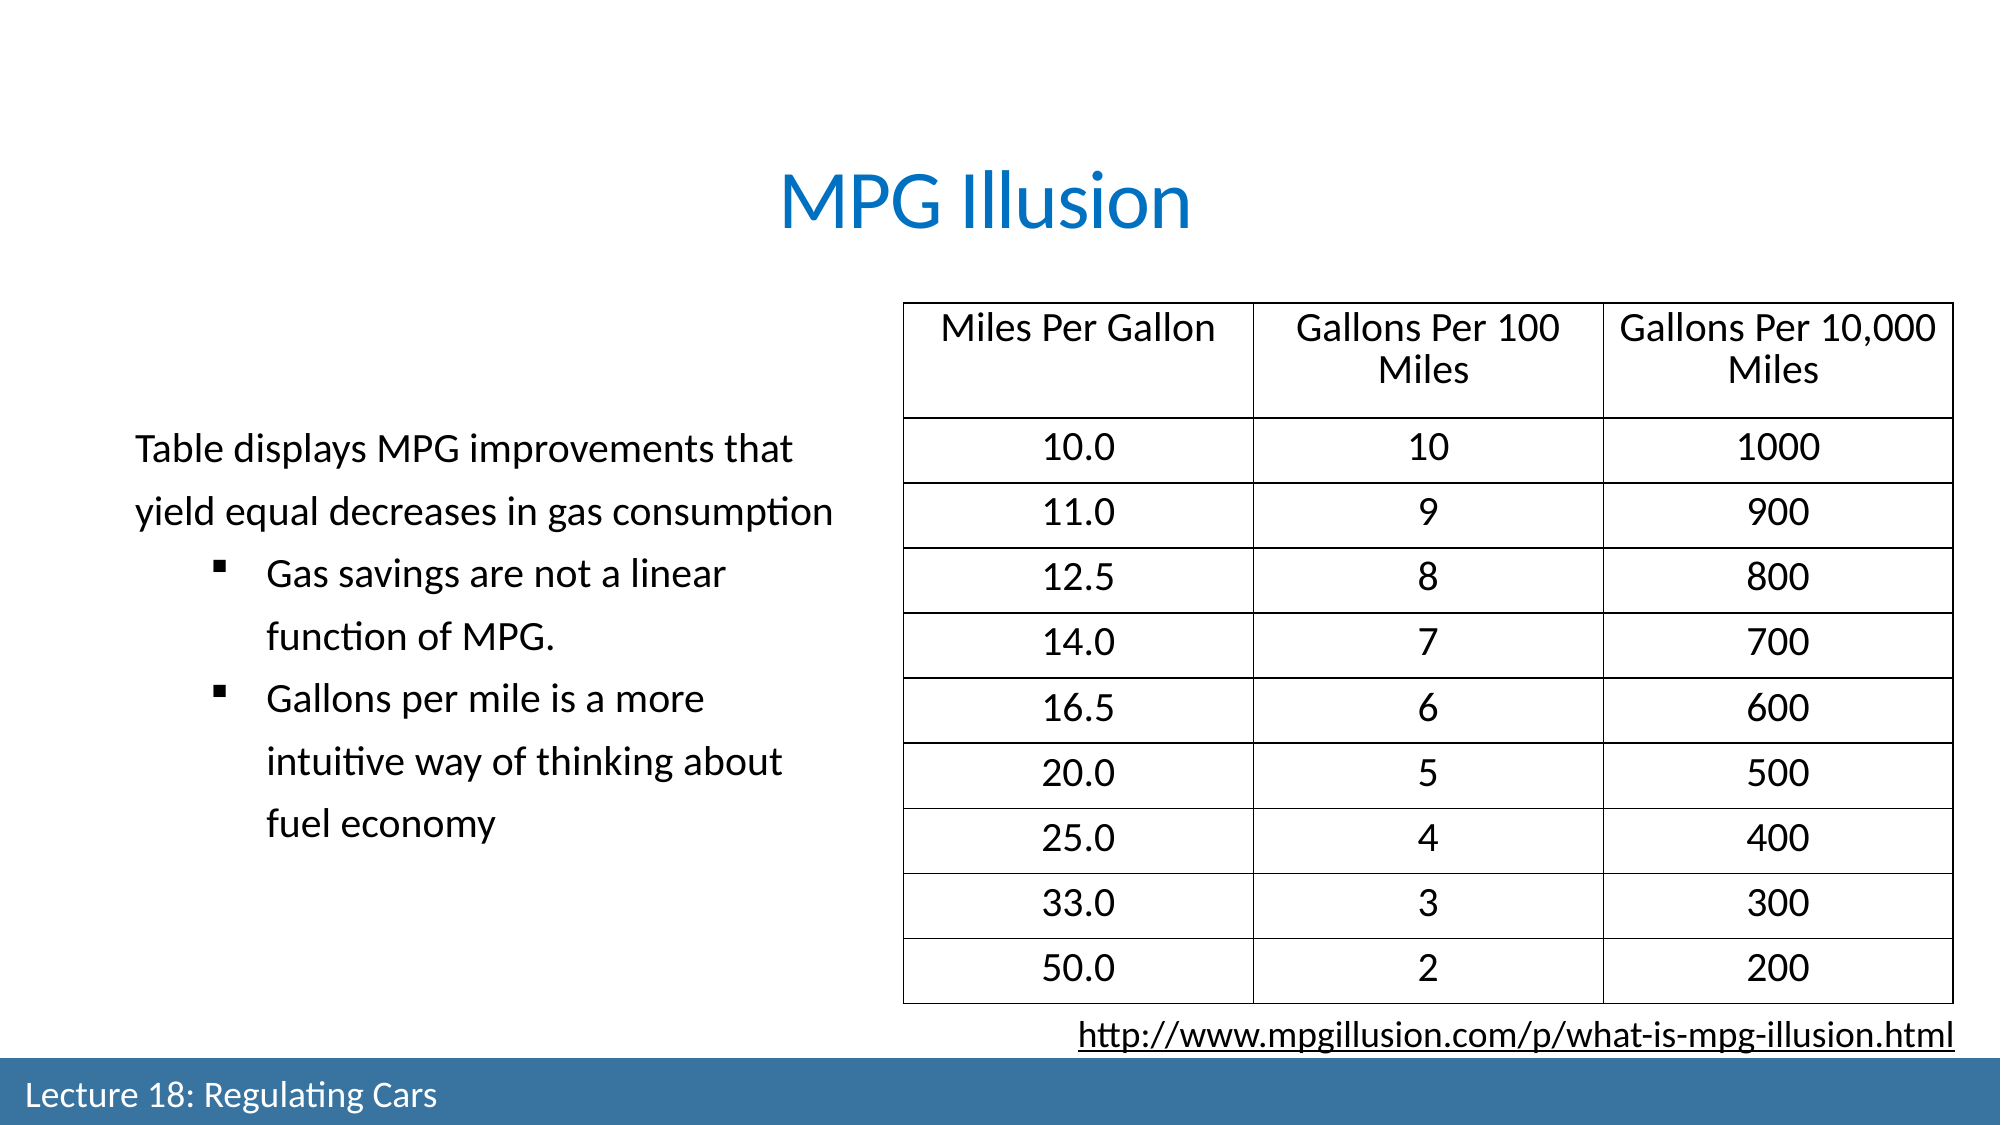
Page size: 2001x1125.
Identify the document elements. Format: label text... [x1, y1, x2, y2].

table_cell 3 [1254, 874, 1603, 938]
table_header Gallons Per 100 Miles [1254, 304, 1603, 417]
table_cell 500 [1604, 744, 1952, 808]
table_cell 900 [1604, 484, 1952, 547]
text_box MPG Illusion [393, 0, 1579, 254]
table_cell 800 [1604, 549, 1952, 612]
table_cell 10.0 [904, 419, 1253, 482]
text_box http://www.mpgillusion.com/p/what-is-mpg-illusion.html [1063, 1002, 1979, 1063]
table_cell 1000 [1604, 419, 1952, 482]
table_cell 5 [1254, 744, 1603, 808]
table_cell 9 [1254, 484, 1603, 547]
table_cell 25.0 [904, 809, 1253, 873]
table_cell 16.5 [904, 679, 1253, 742]
table_cell 200 [1604, 939, 1952, 1002]
table_cell 2 [1254, 939, 1603, 1002]
text_box Table displays MPG improvements that yield equal decreases in gas consumption Gas savings are not a linear function of MPG. Gallons per mile is a more intuitive way of thinking about fuel economy [120, 401, 853, 899]
table_cell 4 [1254, 809, 1603, 873]
table_cell 700 [1604, 614, 1952, 677]
table_cell 600 [1604, 679, 1952, 742]
table_cell 300 [1604, 874, 1952, 938]
table_cell 12.5 [904, 549, 1253, 612]
table_cell 400 [1604, 809, 1952, 873]
table_cell 7 [1254, 614, 1603, 677]
table_header Miles Per Gallon [904, 304, 1253, 417]
table_cell 20.0 [904, 744, 1253, 808]
table_cell 50.0 [904, 939, 1253, 1003]
table_cell 33.0 [904, 874, 1253, 938]
table_cell 8 [1254, 549, 1603, 612]
table_cell 11.0 [904, 484, 1253, 547]
table_header Gallons Per 10,000 Miles [1604, 304, 1952, 417]
table_cell 6 [1254, 679, 1603, 742]
table_cell 10 [1254, 419, 1603, 482]
table_cell 14.0 [904, 614, 1253, 677]
